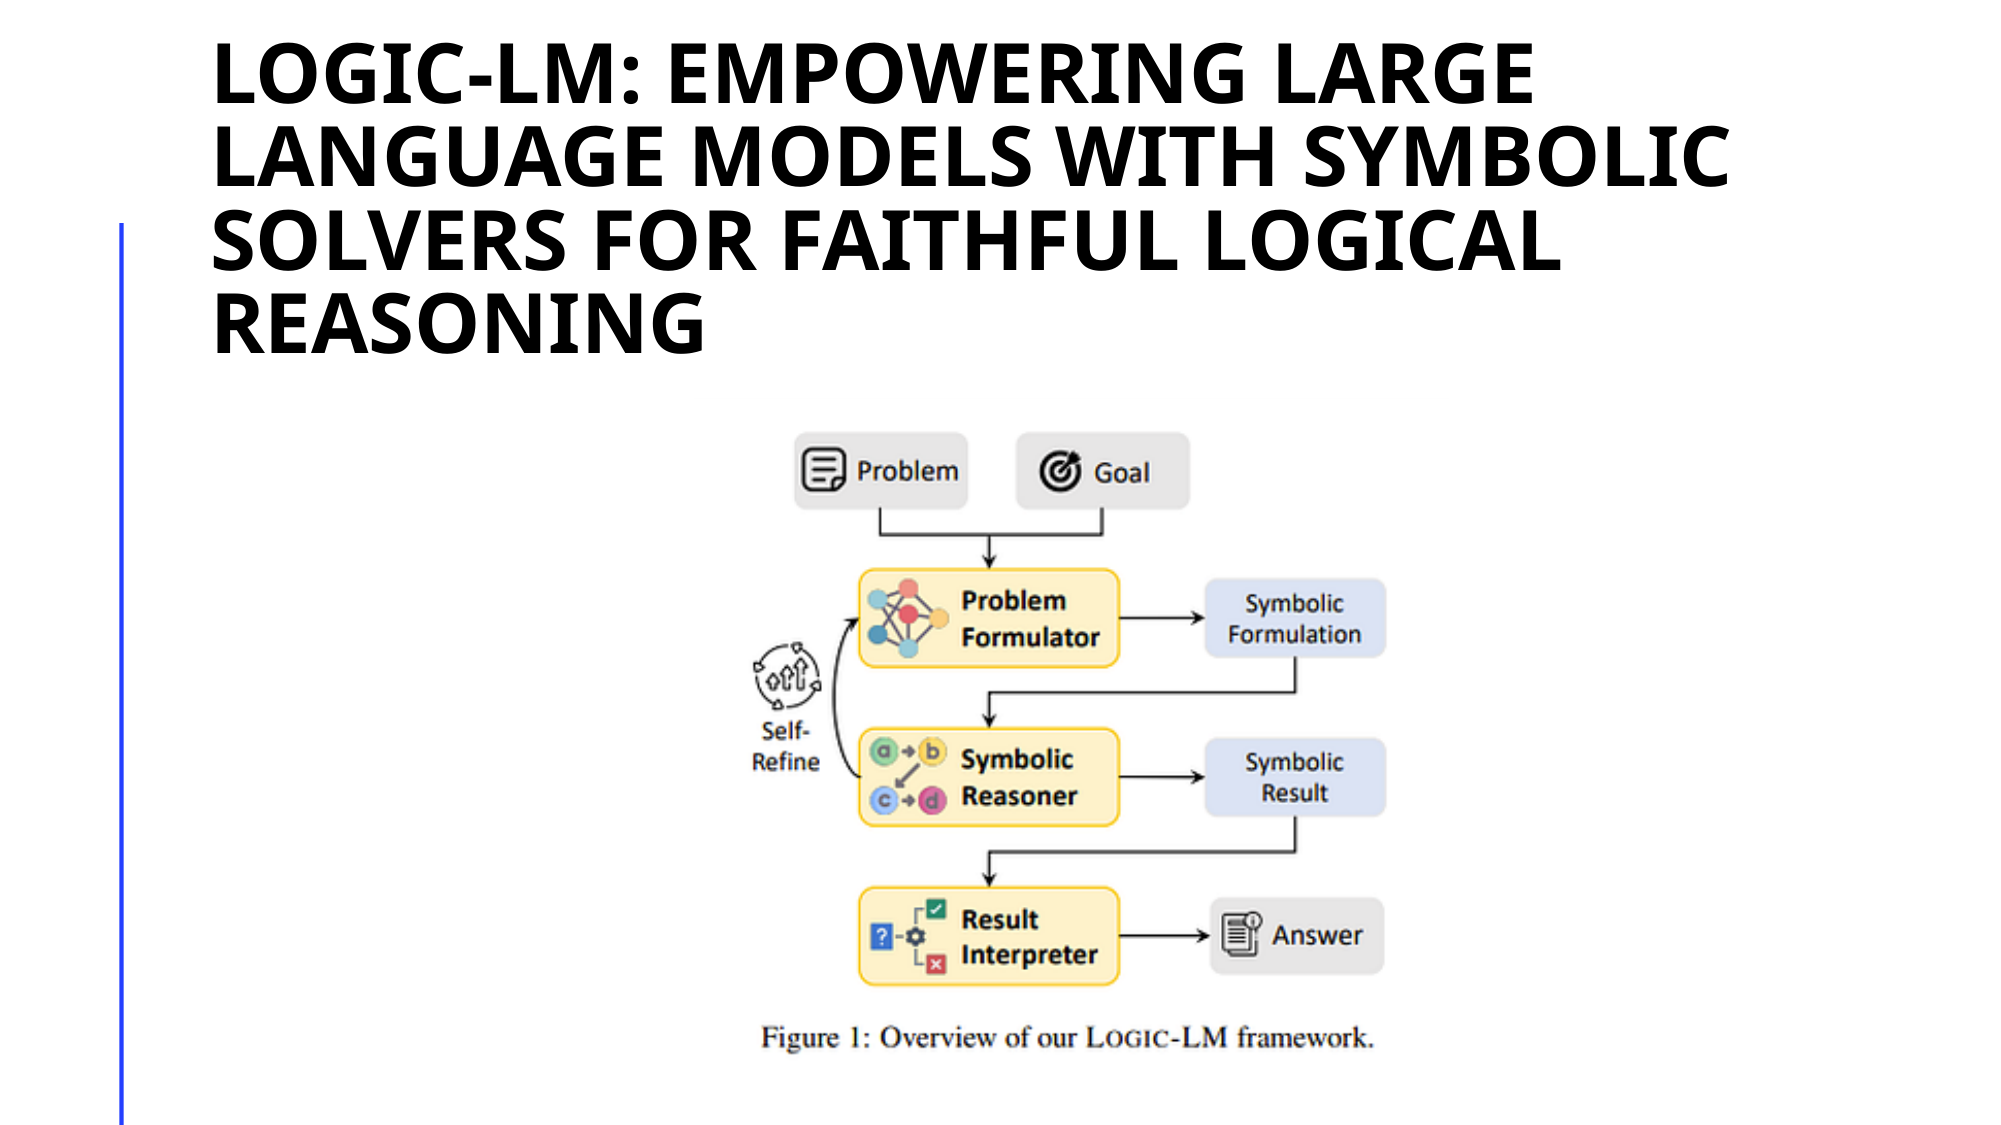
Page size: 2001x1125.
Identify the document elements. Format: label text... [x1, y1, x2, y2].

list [694, 397, 1449, 1073]
title LOGIC-LM: Empowering Large Language Models with Symbolic Solvers for Faithful Logical Reasoning [209, 160, 1865, 371]
